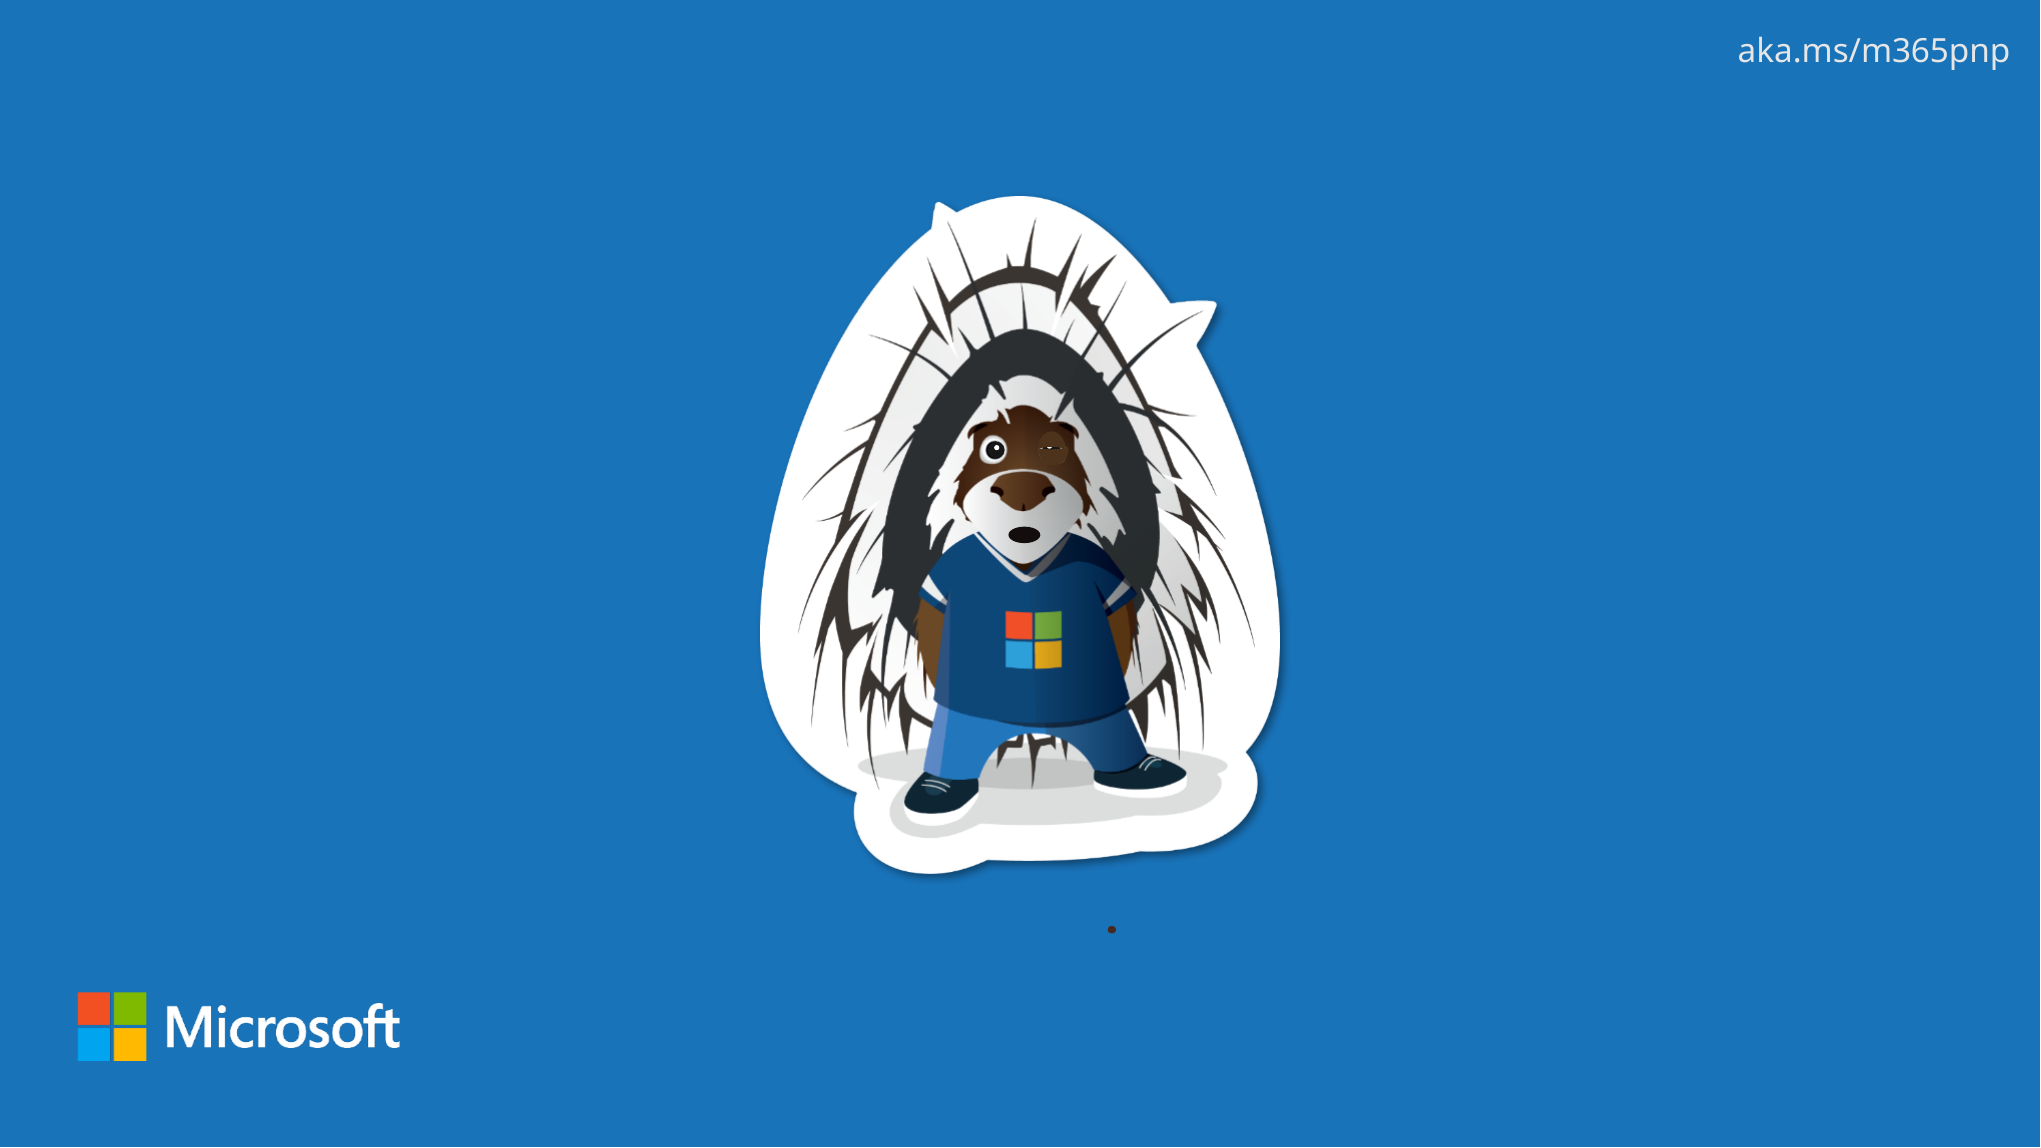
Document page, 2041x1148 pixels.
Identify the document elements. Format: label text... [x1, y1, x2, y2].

text_box [1106, 925, 1117, 935]
text_box aka.ms/m365pnp [1707, 16, 2041, 88]
picture [760, 195, 1280, 874]
picture [33, 951, 444, 1103]
